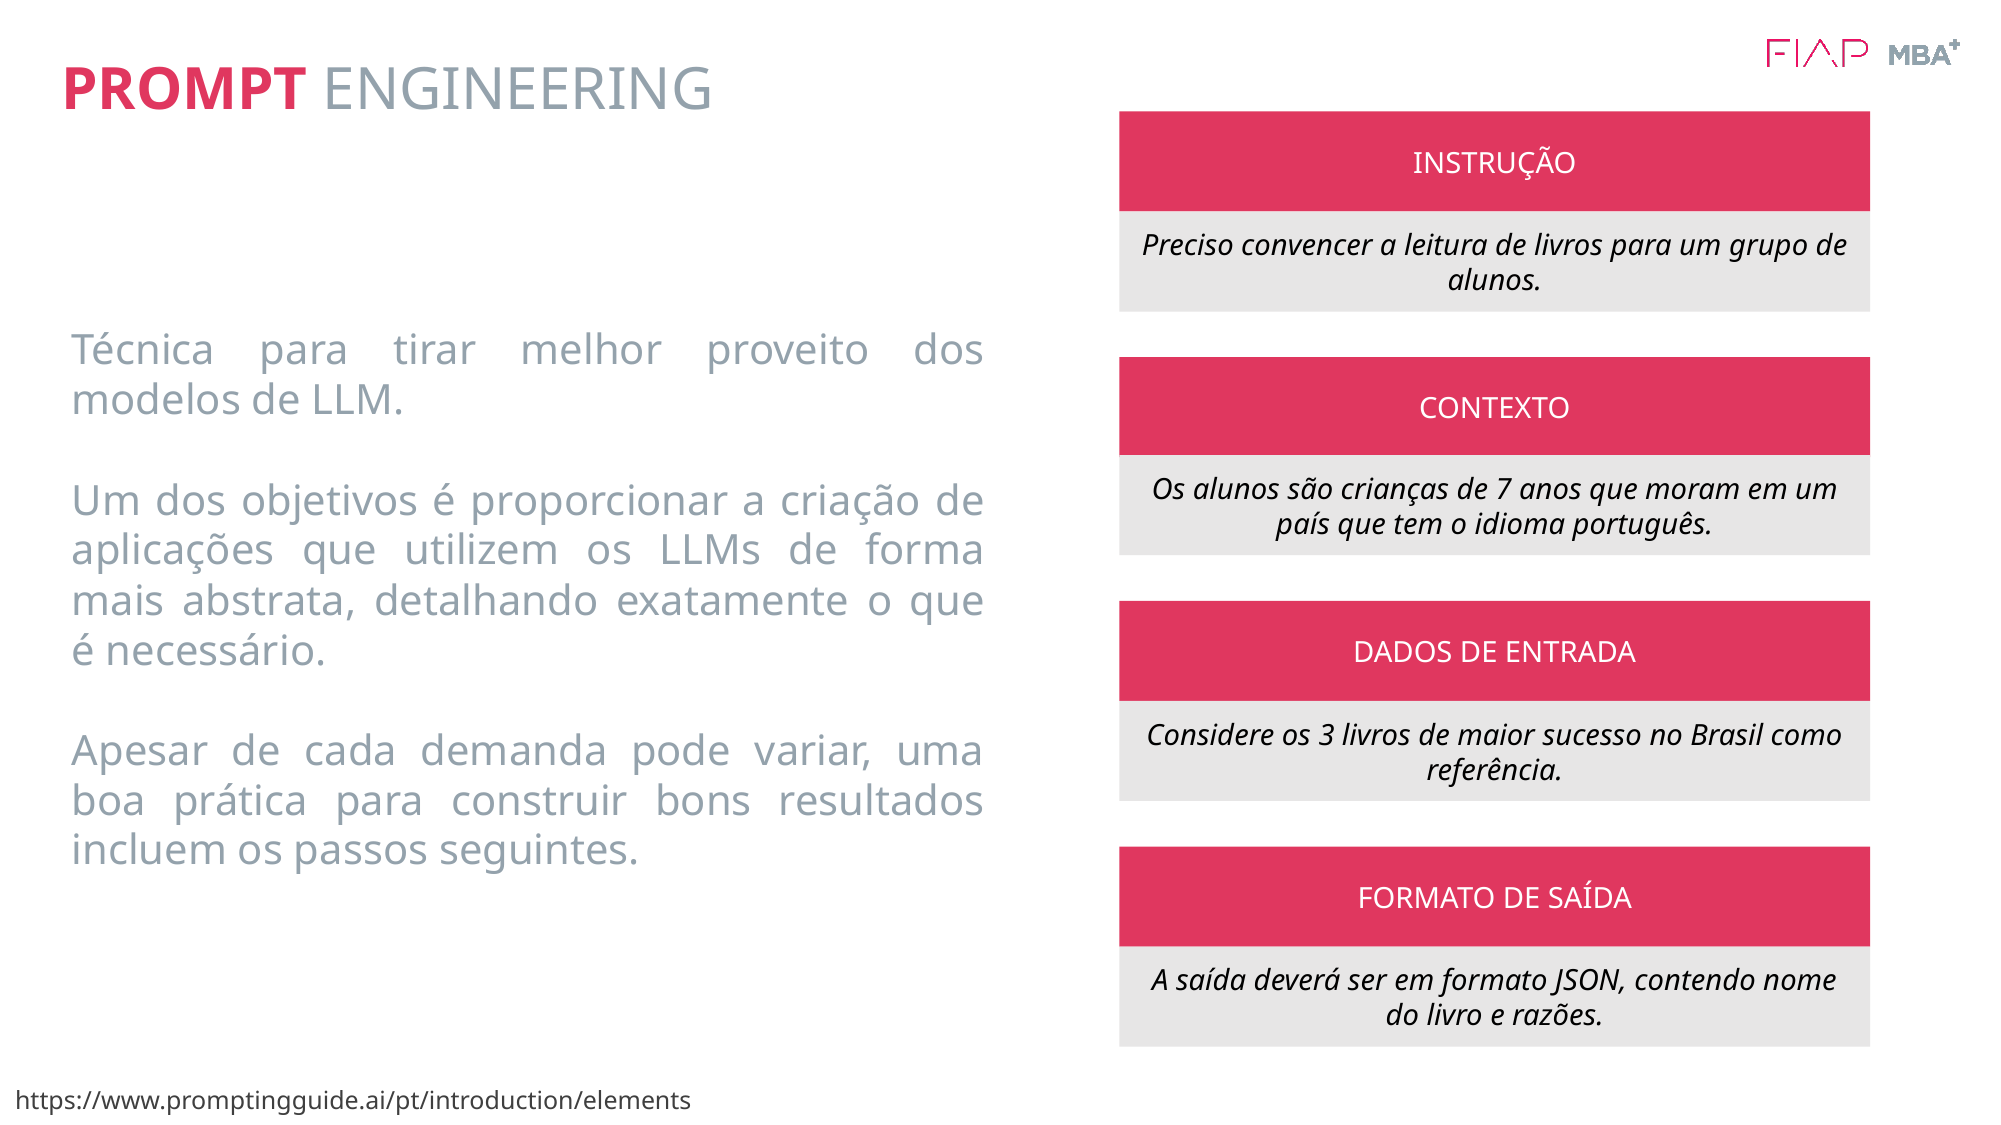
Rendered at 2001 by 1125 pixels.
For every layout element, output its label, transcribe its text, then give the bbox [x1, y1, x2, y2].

text_box Técnica para tirar melhor proveito dos modelos de LLM. Um dos objetivos é proporcionar a criação de aplicações que utilizem os LLMs de forma mais abstrata, detalhando exatamente o que é necessário. Apesar de cada demanda pode variar, uma boa prática para construir bons resultados incluem os passos seguintes. [56, 315, 1000, 881]
picture [1888, 36, 1961, 66]
picture [1767, 39, 1868, 67]
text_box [1119, 600, 1871, 802]
text_box https://www.promptingguide.ai/pt/introduction/elements [0, 1076, 1446, 1122]
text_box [1119, 846, 1871, 1047]
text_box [1119, 111, 1871, 312]
title PROMPT ENGINEERING [46, 43, 1771, 138]
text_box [1119, 356, 1871, 556]
